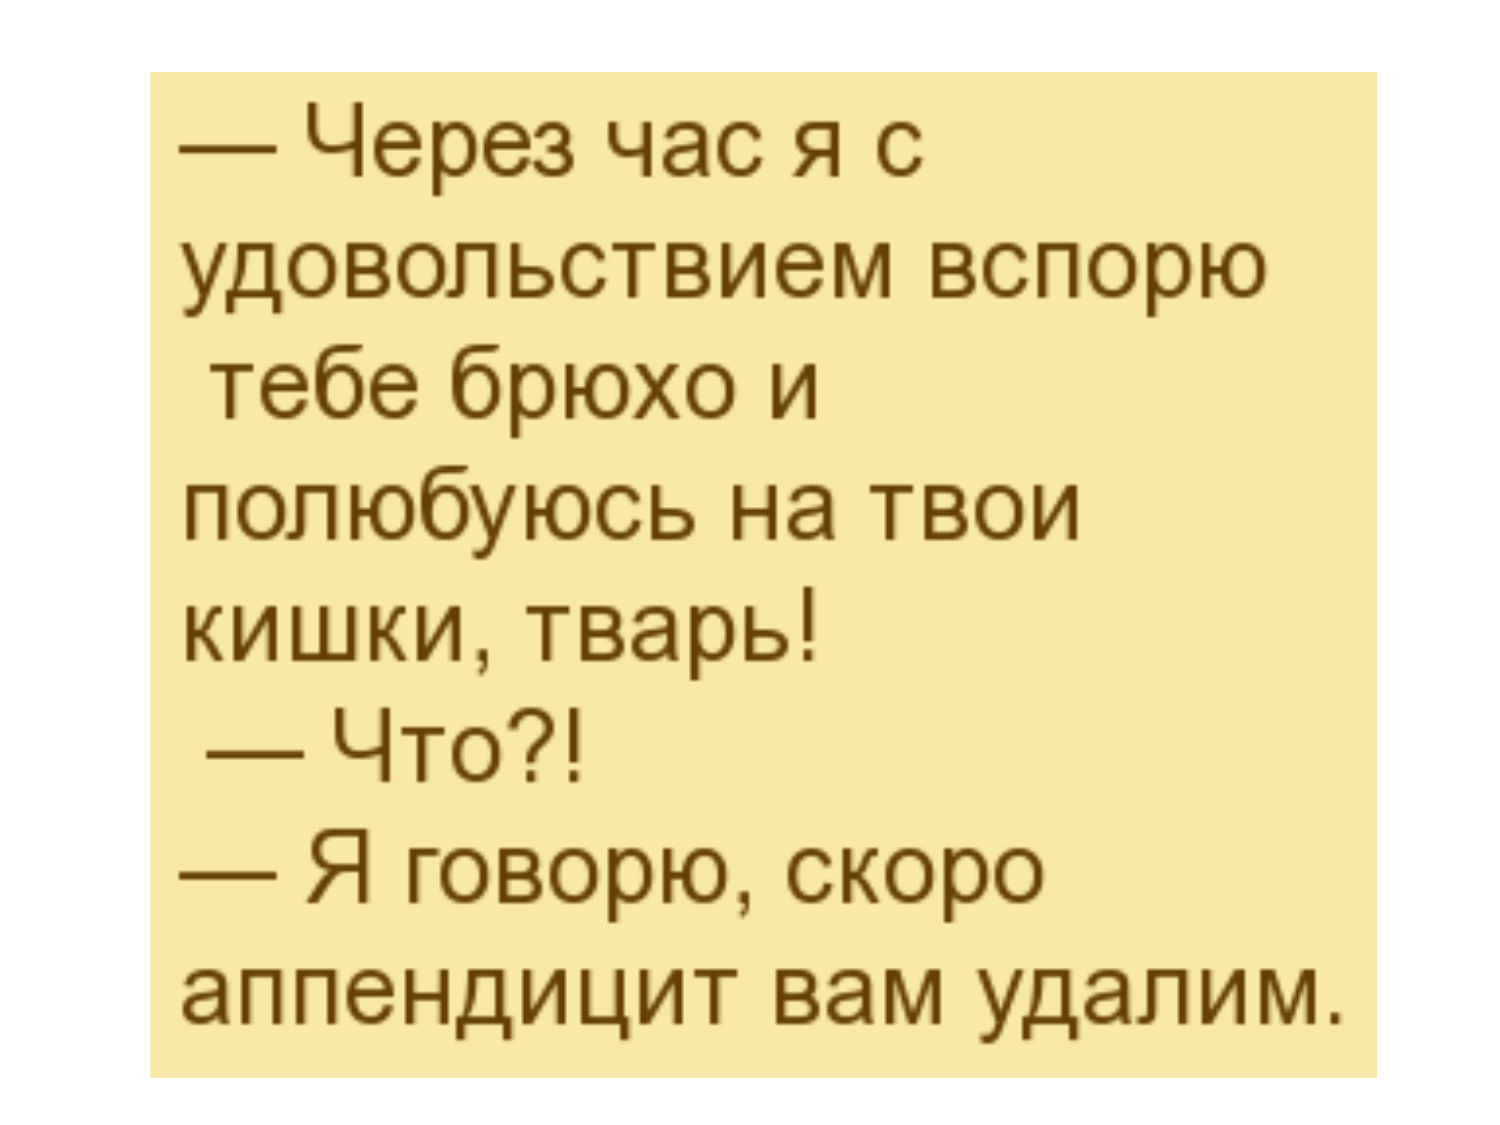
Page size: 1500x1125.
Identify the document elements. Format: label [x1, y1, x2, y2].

picture [150, 72, 1378, 1078]
